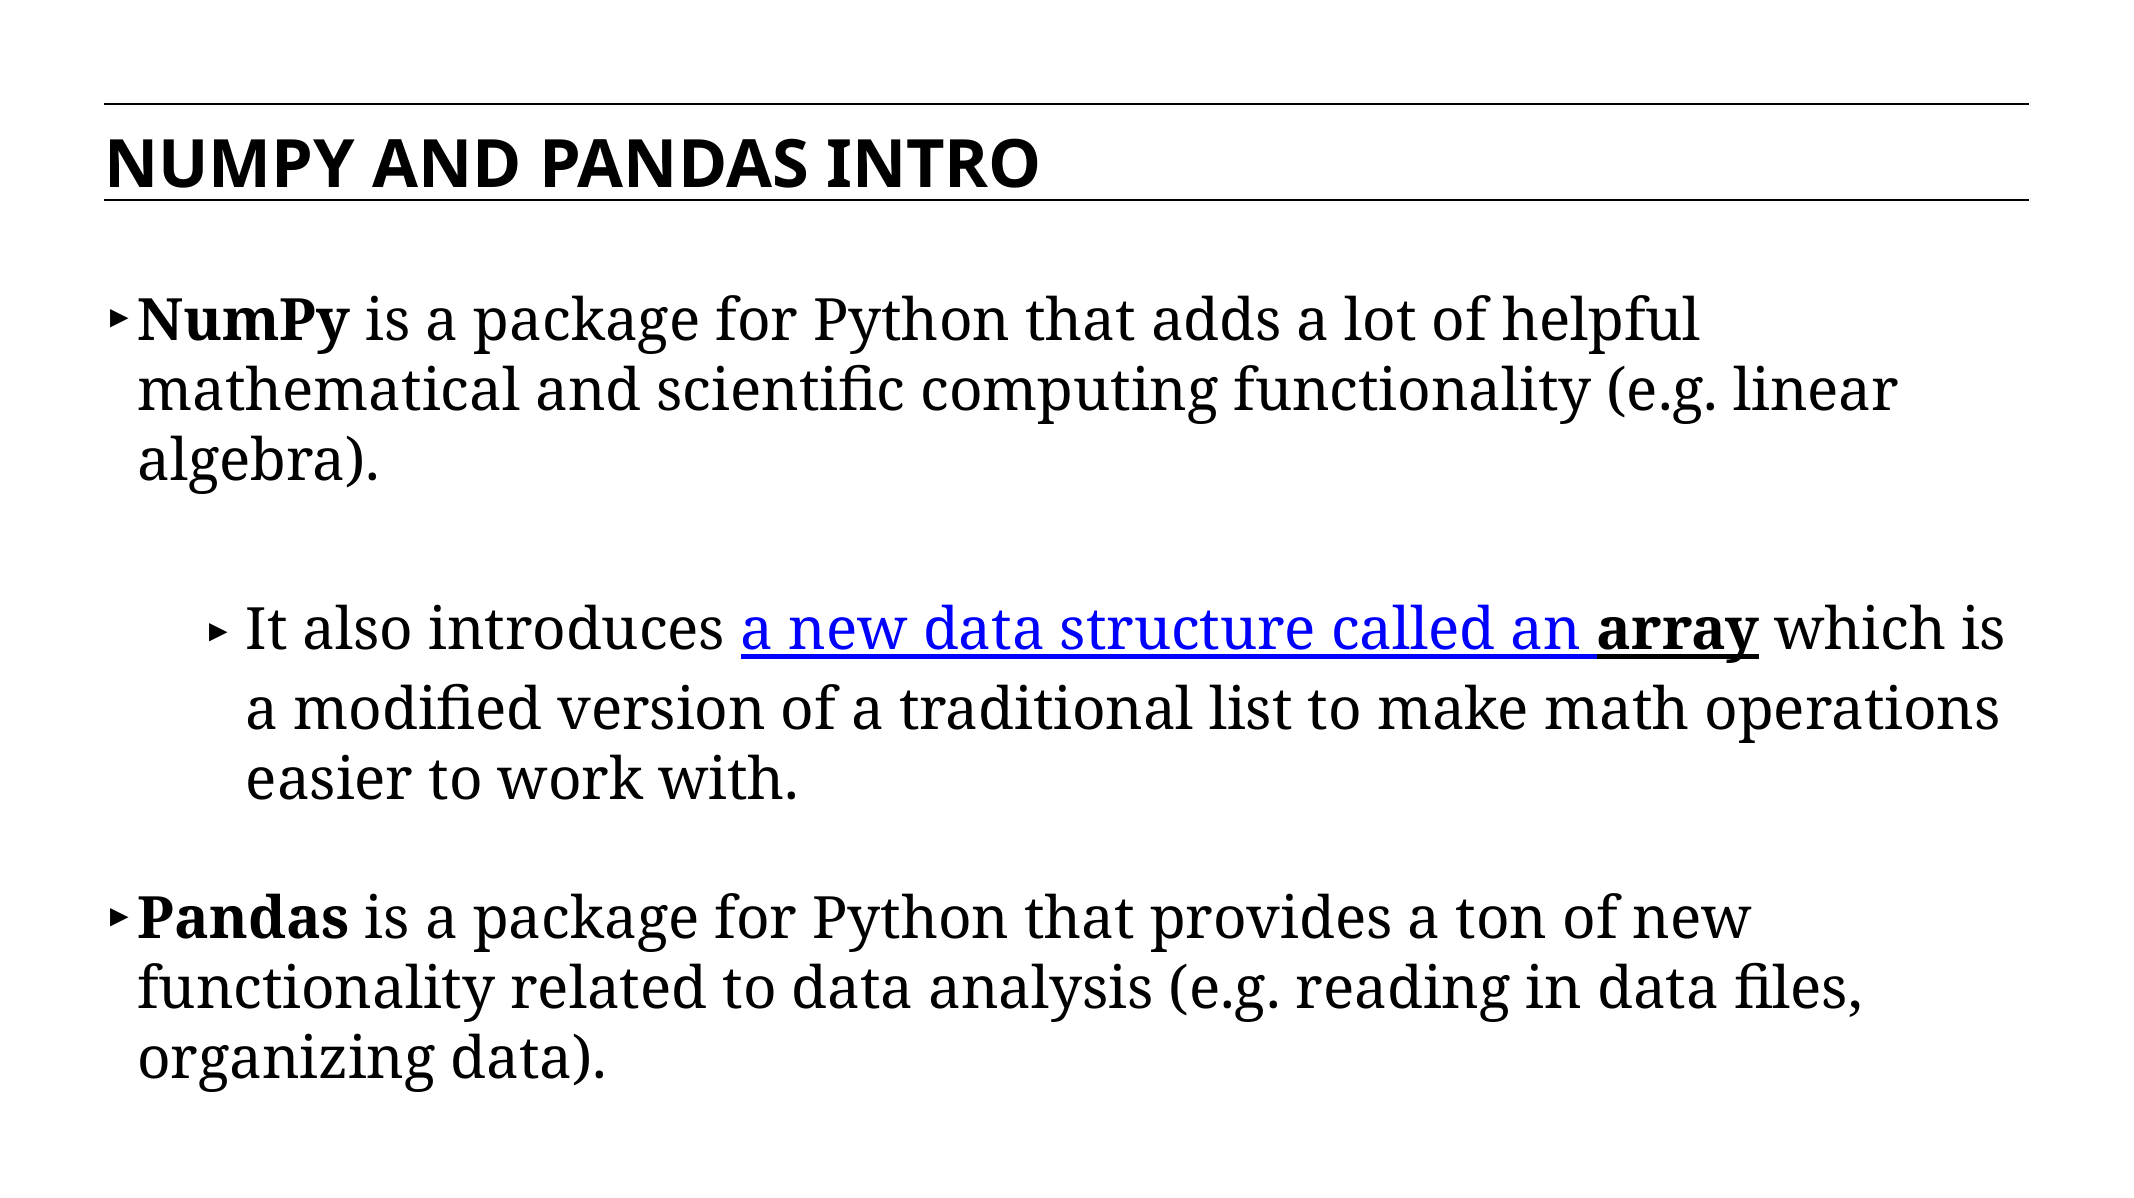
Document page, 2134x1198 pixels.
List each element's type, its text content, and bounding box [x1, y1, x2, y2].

text_box NUMPY AND PANDAS INTRO [104, 120, 1371, 192]
list NumPy is a package for Python that adds a lot of helpful mathematical and scientific computing functionality (e.g. linear algebra). It also introduces a new data structure called an array which is a modified version of a traditional list to make math operations easier to work with. Pandas is a package for Python that provides a ton of new functionality related to data analysis (e.g. reading in data files, organizing data). It introduces a new data structure called a DataFrame which is Python’s version of an Excel workbook or SQL database table. [104, 212, 2030, 837]
